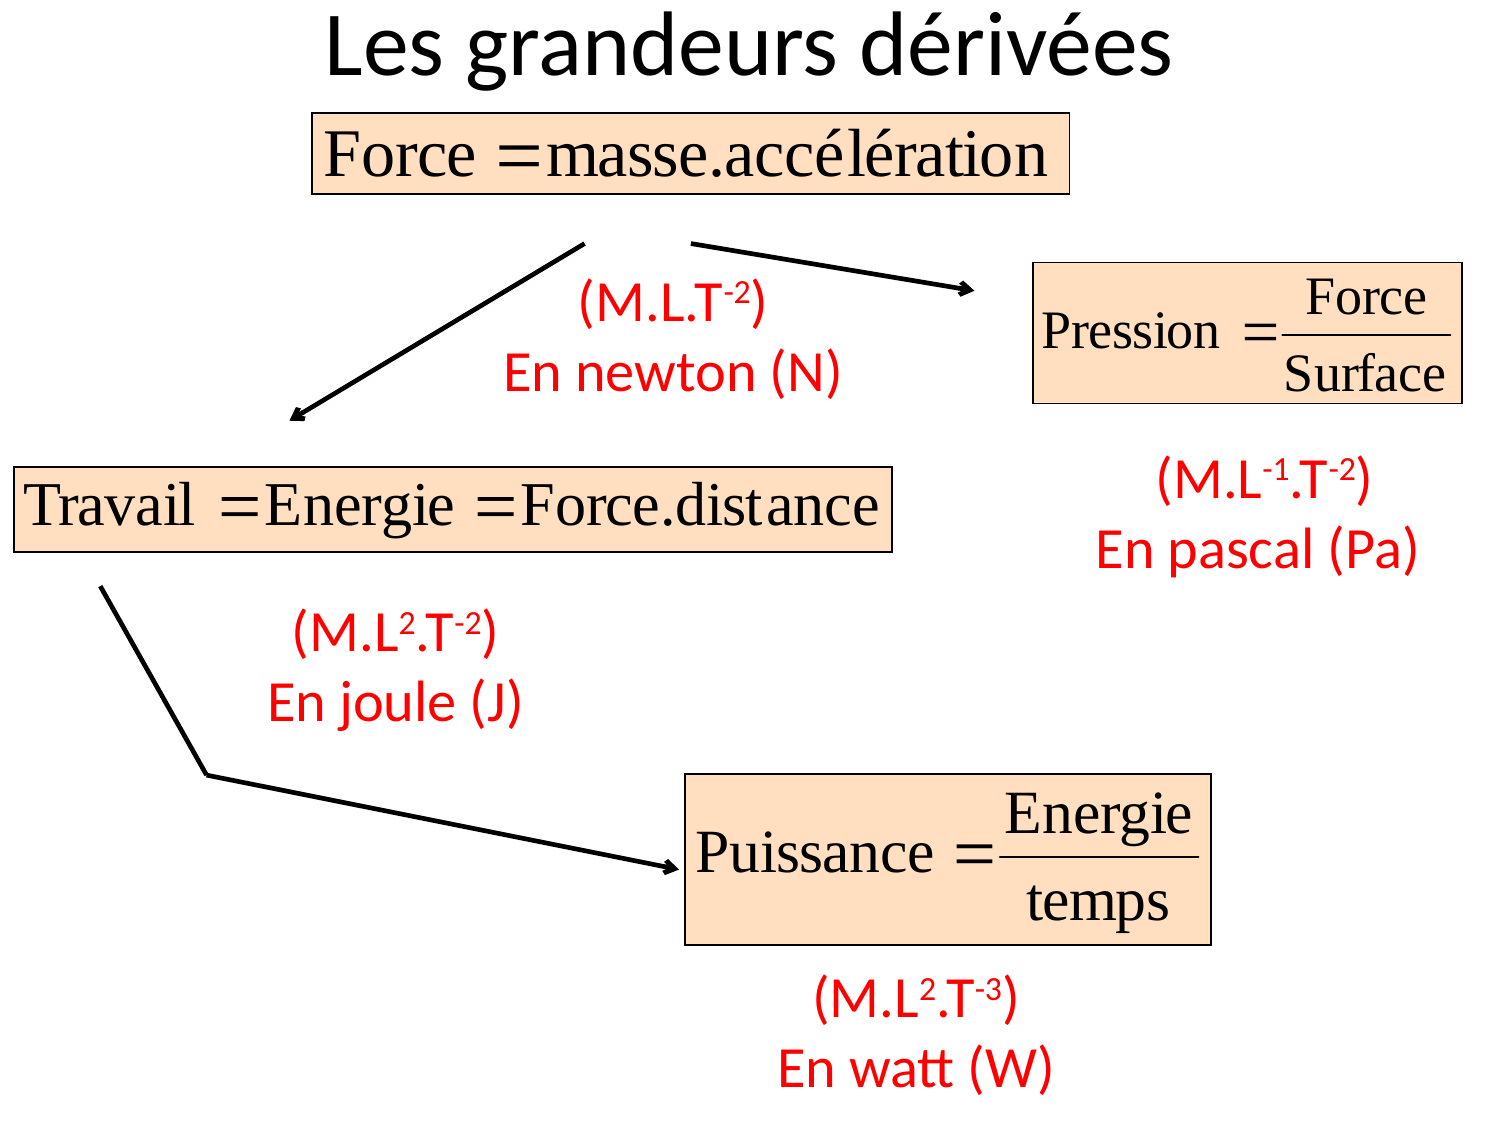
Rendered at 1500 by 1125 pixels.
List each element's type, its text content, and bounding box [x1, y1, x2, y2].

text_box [312, 113, 1070, 194]
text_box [100, 585, 207, 776]
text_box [690, 243, 975, 291]
text_box (M.L2.T-3) En watt (W) [721, 954, 1111, 1125]
text_box (M.L-1.T-2) En pascal (Pa) [1068, 432, 1447, 658]
text_box (M.L.T-2) En newton (N) [454, 255, 892, 466]
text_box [289, 243, 585, 421]
text_box (M.L2.T-2) En joule (J) [242, 586, 550, 773]
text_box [14, 467, 892, 552]
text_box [685, 774, 1211, 945]
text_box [1033, 262, 1462, 403]
title Les grandeurs dérivées [75, 0, 1425, 132]
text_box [206, 774, 680, 870]
